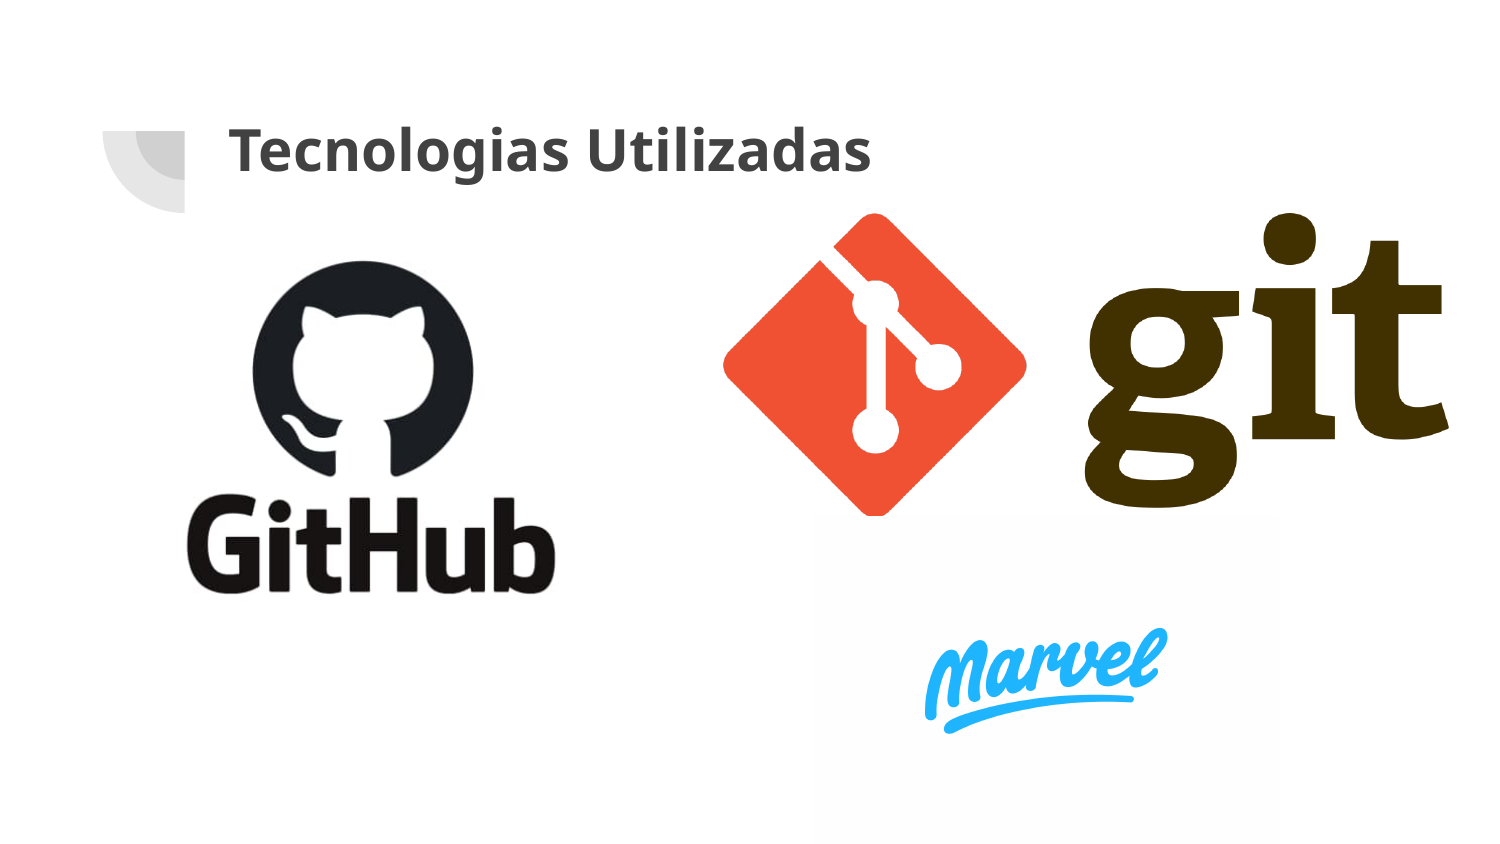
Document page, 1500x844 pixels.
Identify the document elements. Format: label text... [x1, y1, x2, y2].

picture [0, 213, 1449, 844]
title Tecnologias Utilizadas [213, 98, 1368, 235]
